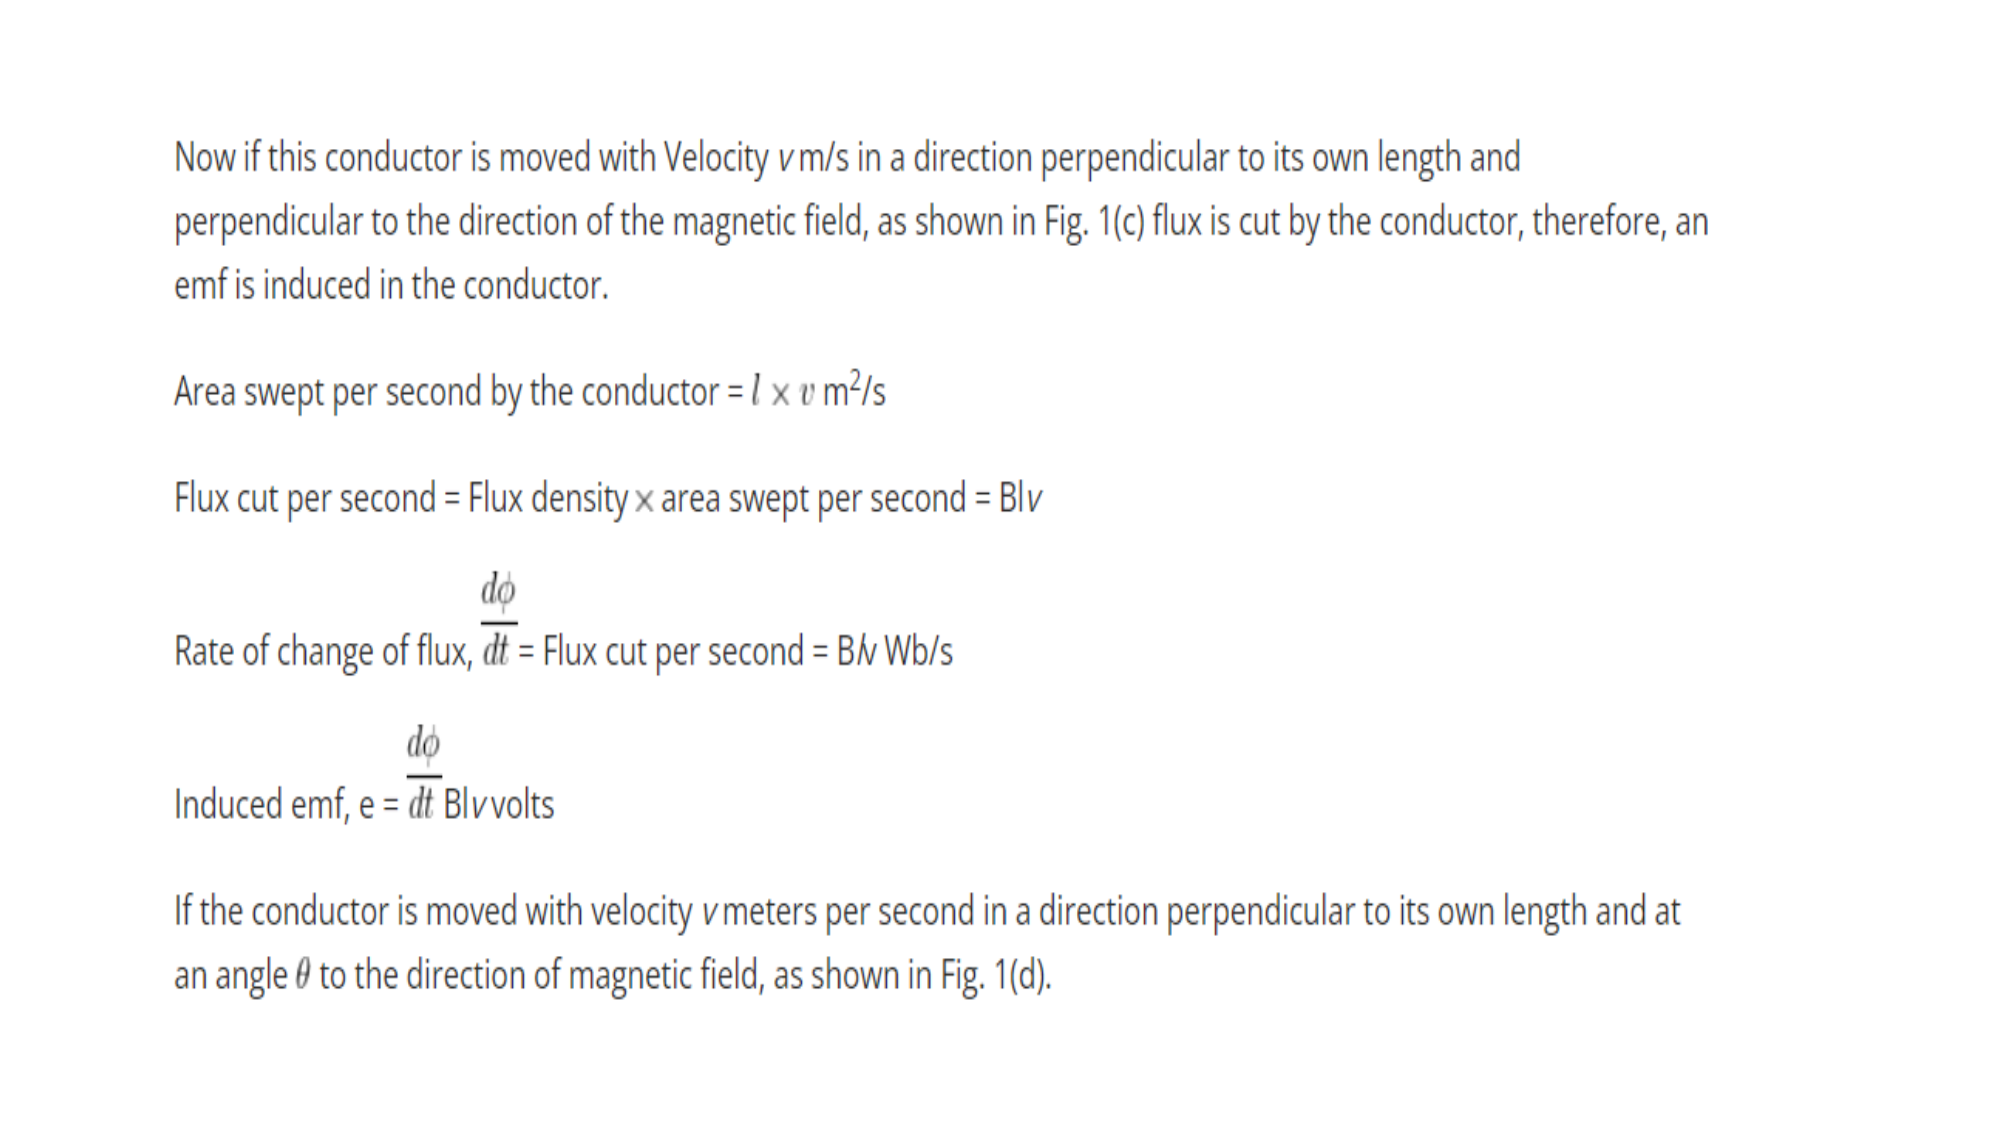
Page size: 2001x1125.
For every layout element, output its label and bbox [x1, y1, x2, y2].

list [149, 131, 1728, 1004]
